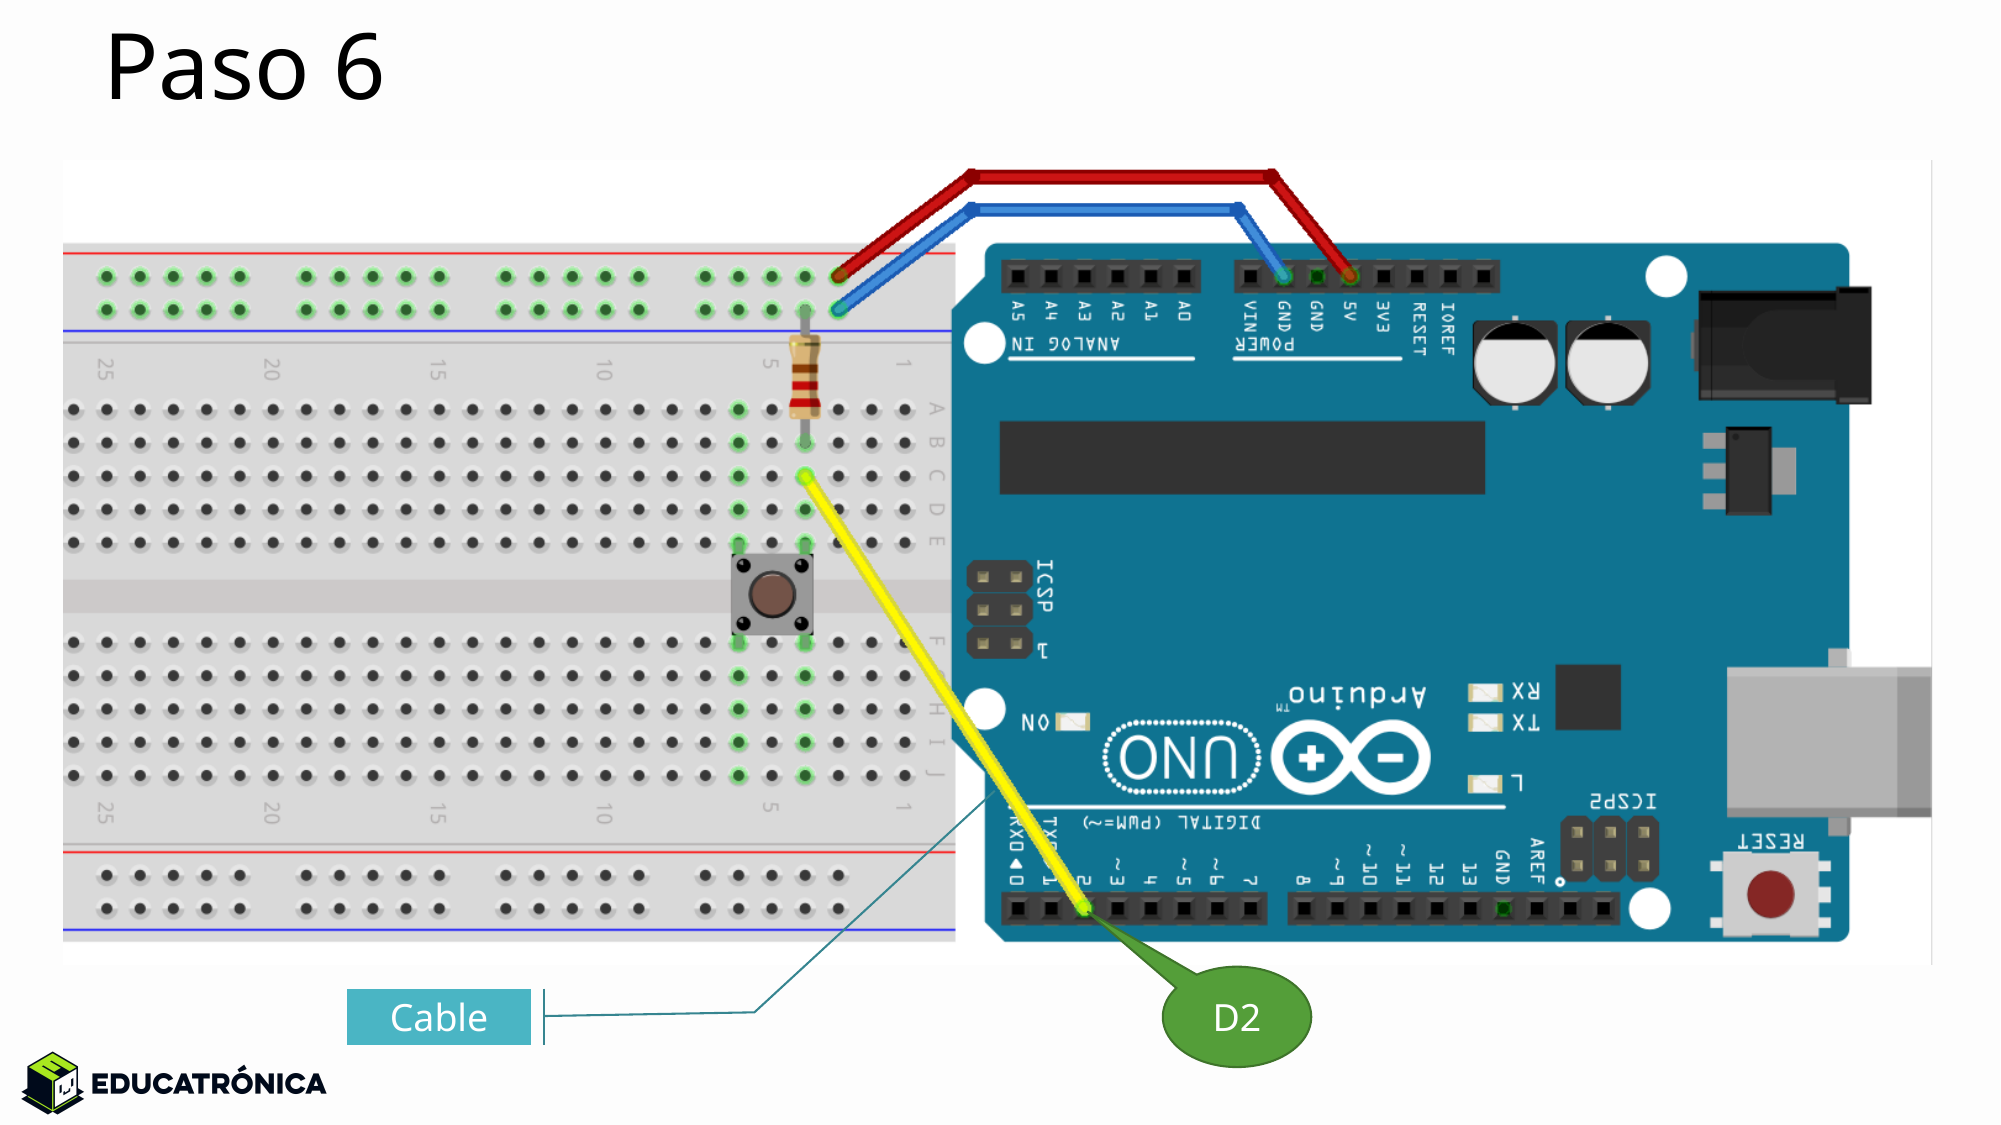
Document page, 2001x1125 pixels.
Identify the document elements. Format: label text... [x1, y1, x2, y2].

text_box Cable [347, 989, 531, 1045]
picture [63, 160, 1937, 965]
picture [19, 1048, 330, 1118]
text_box Cable [543, 965, 808, 1045]
text_box D2 [1147, 965, 1313, 1069]
title Paso 6 [88, 7, 1912, 133]
